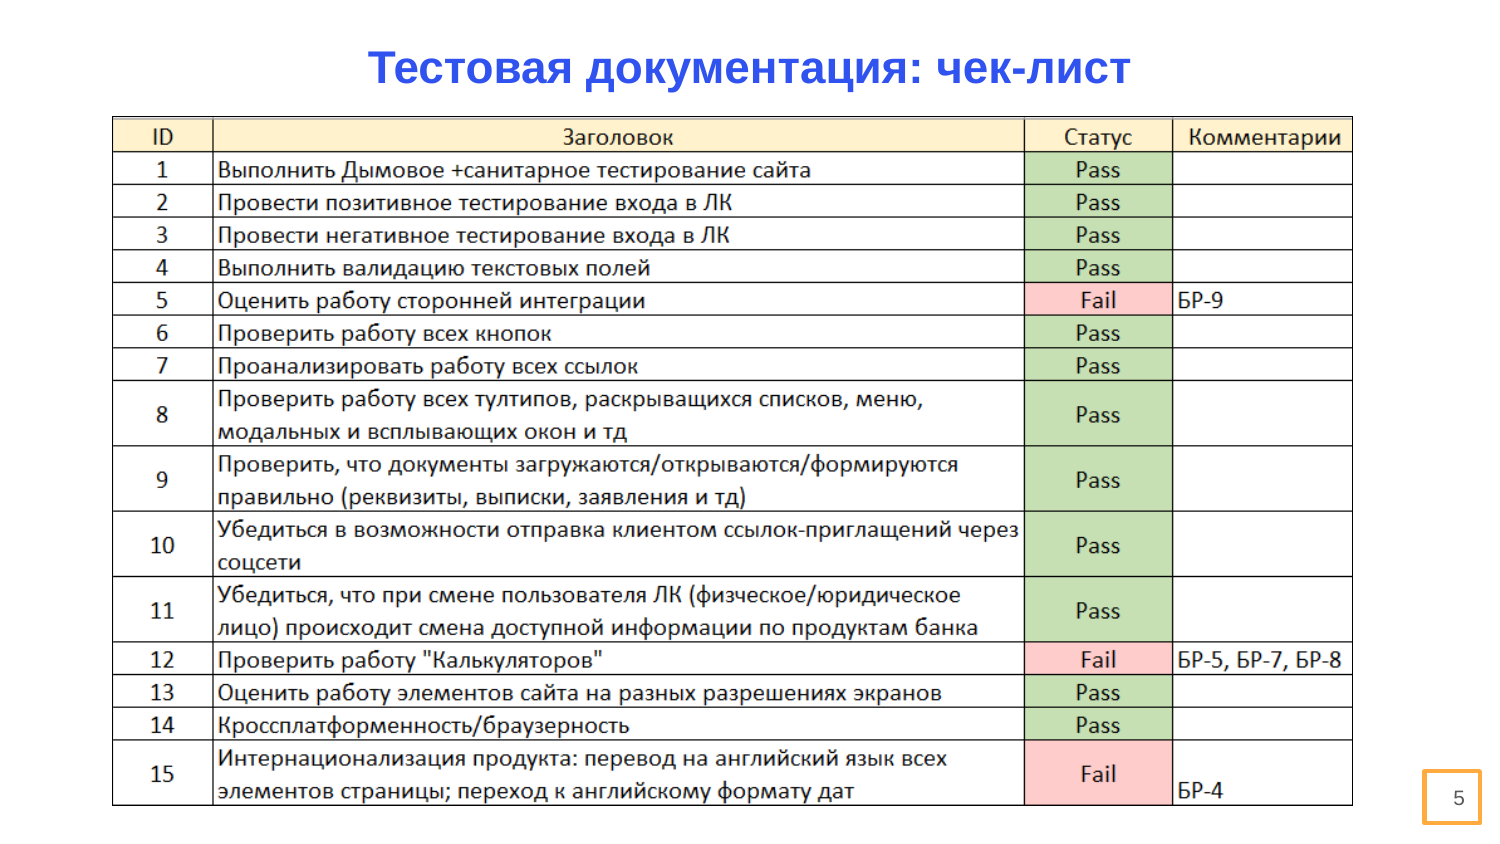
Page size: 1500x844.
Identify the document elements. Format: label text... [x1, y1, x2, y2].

title Тестовая документация: чек-лист [51, 23, 1449, 117]
slide_number 5 [1422, 769, 1482, 825]
picture [112, 116, 1353, 806]
